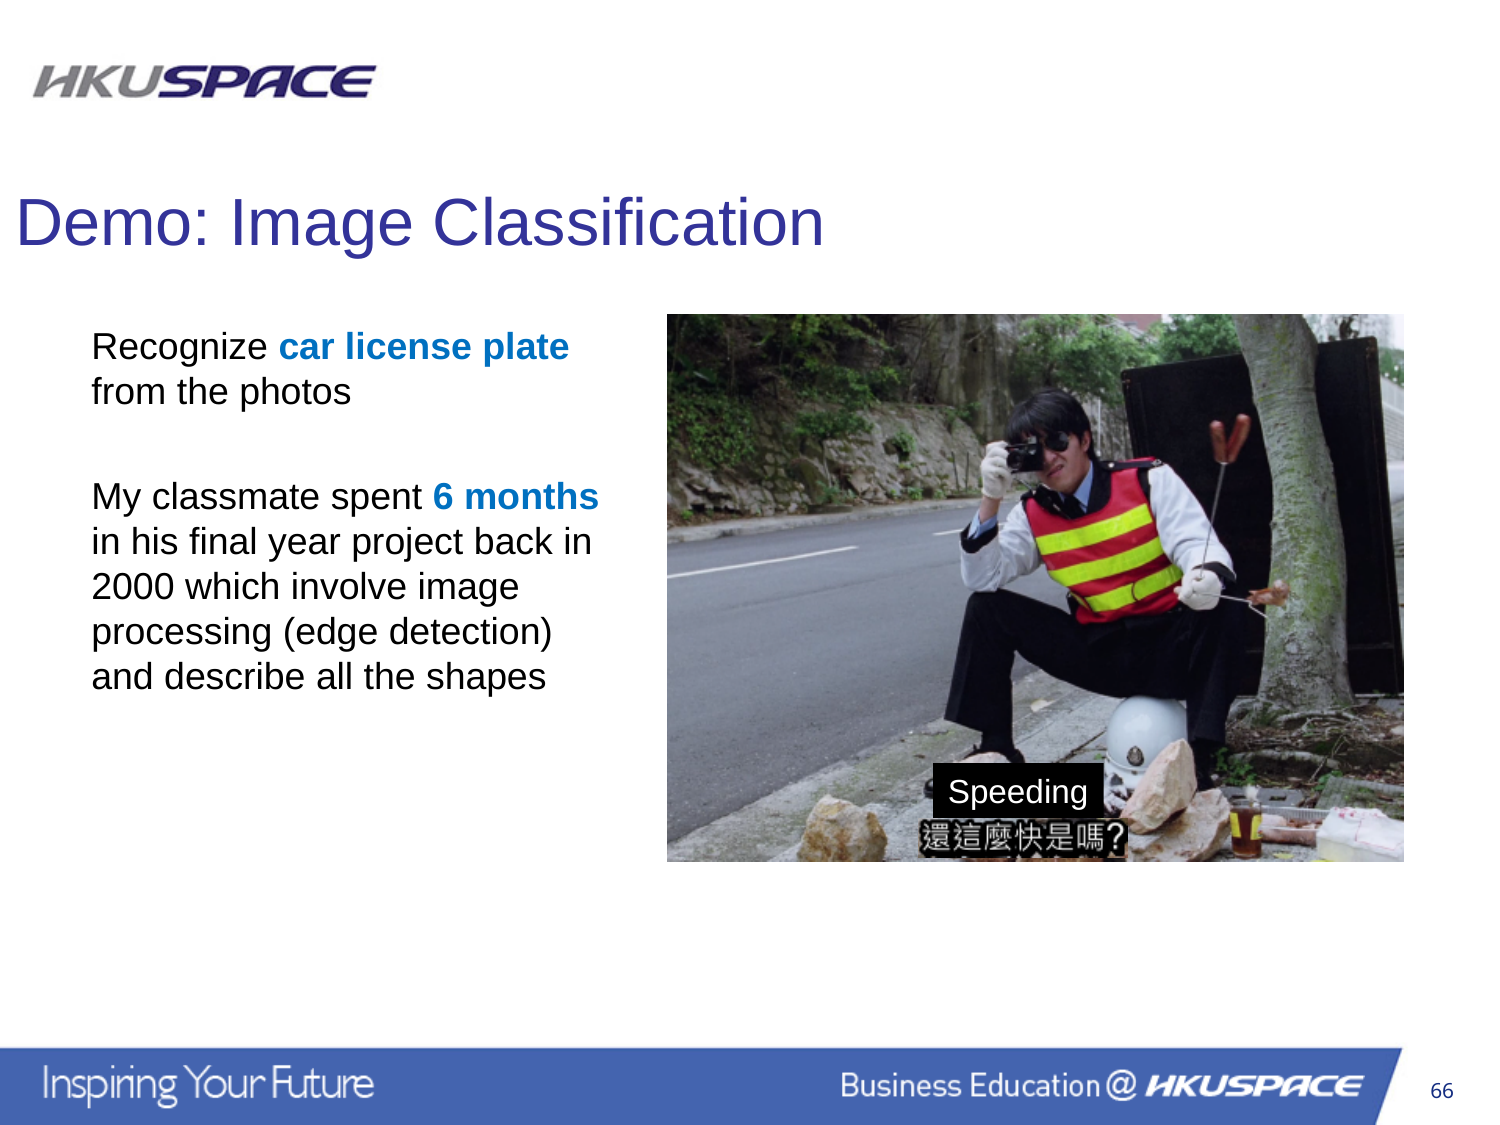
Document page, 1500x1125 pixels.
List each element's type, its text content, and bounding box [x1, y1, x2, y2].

picture [0, 0, 1500, 1125]
text_box Recognize car license plate from the photos My classmate spent 6 months in his final year project back in 2000 which involve image processing (edge detection) and describe all the shapes [76, 314, 632, 906]
slide_number 66 [1415, 1070, 1499, 1125]
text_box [666, 314, 1404, 862]
title Demo: Image Classification [0, 101, 1325, 266]
